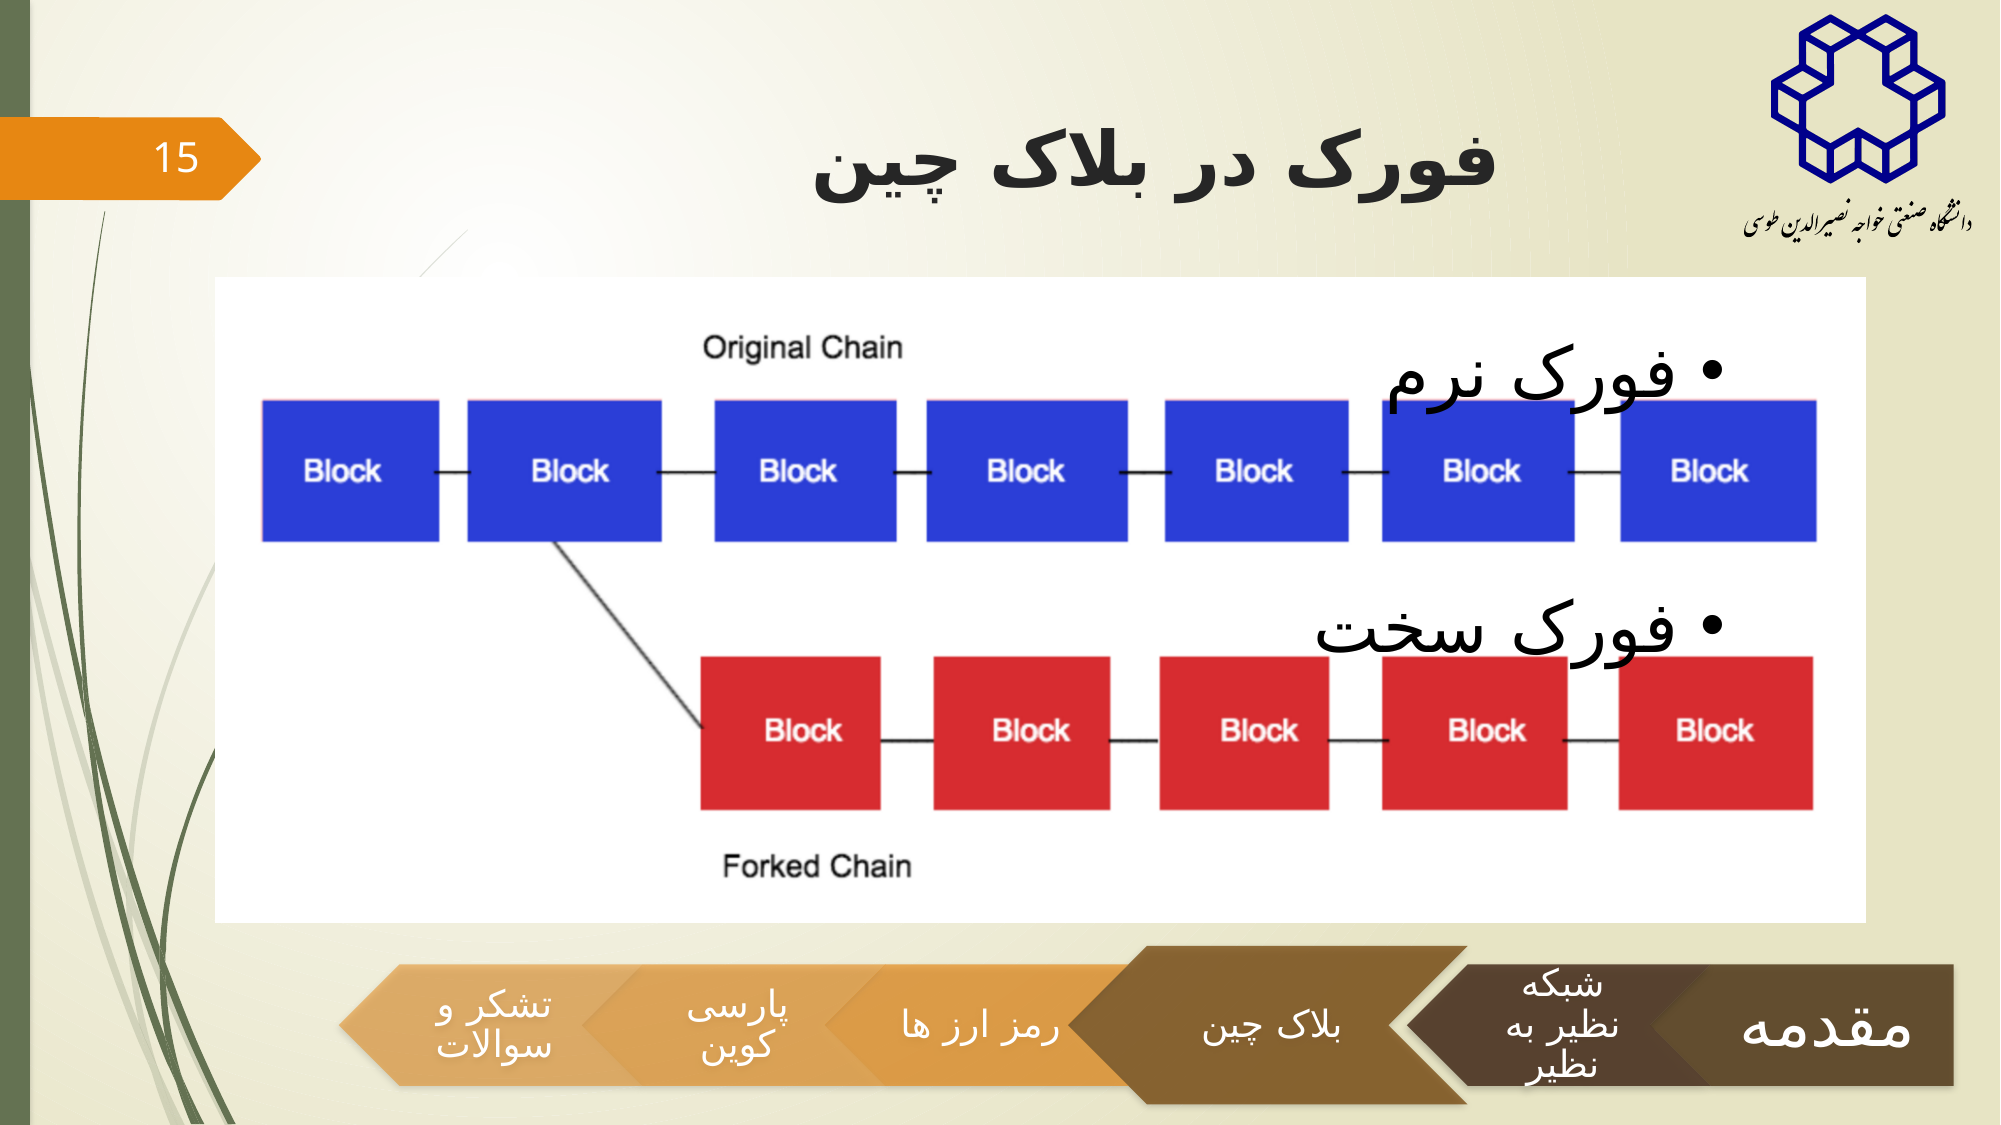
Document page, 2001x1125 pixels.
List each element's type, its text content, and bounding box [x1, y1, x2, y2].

picture [1744, 14, 1972, 244]
title فورک در بلاک چین [425, 102, 1888, 313]
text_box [338, 945, 1955, 1105]
picture [214, 276, 1866, 923]
slide_number 14 [87, 129, 216, 190]
